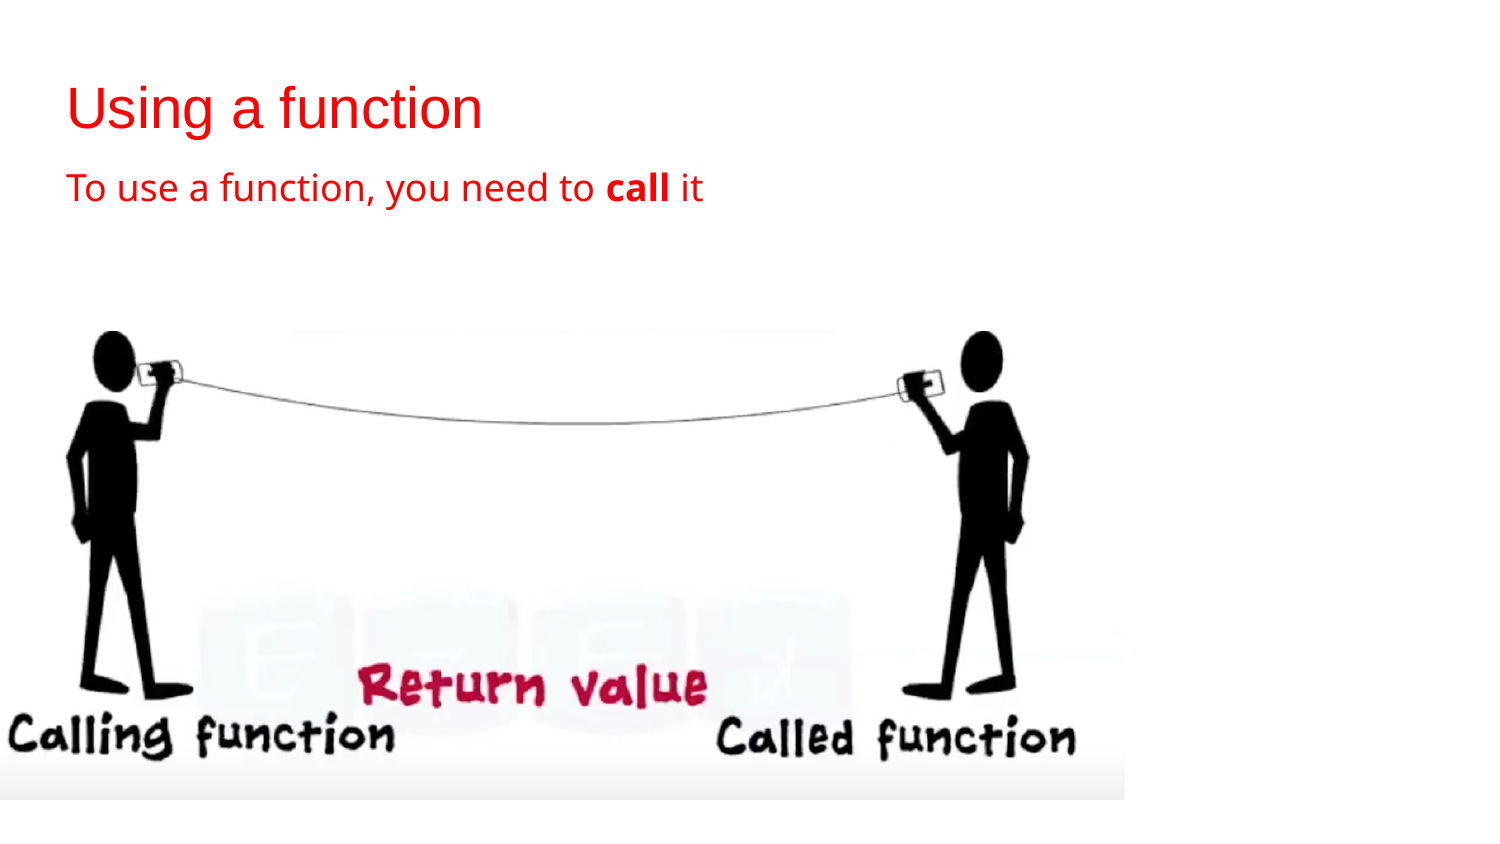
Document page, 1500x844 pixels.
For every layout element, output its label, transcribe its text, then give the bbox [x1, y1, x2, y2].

list To use a function, you need to call it [51, 141, 1449, 563]
title Using a function [51, 54, 1449, 126]
picture [0, 331, 1126, 801]
